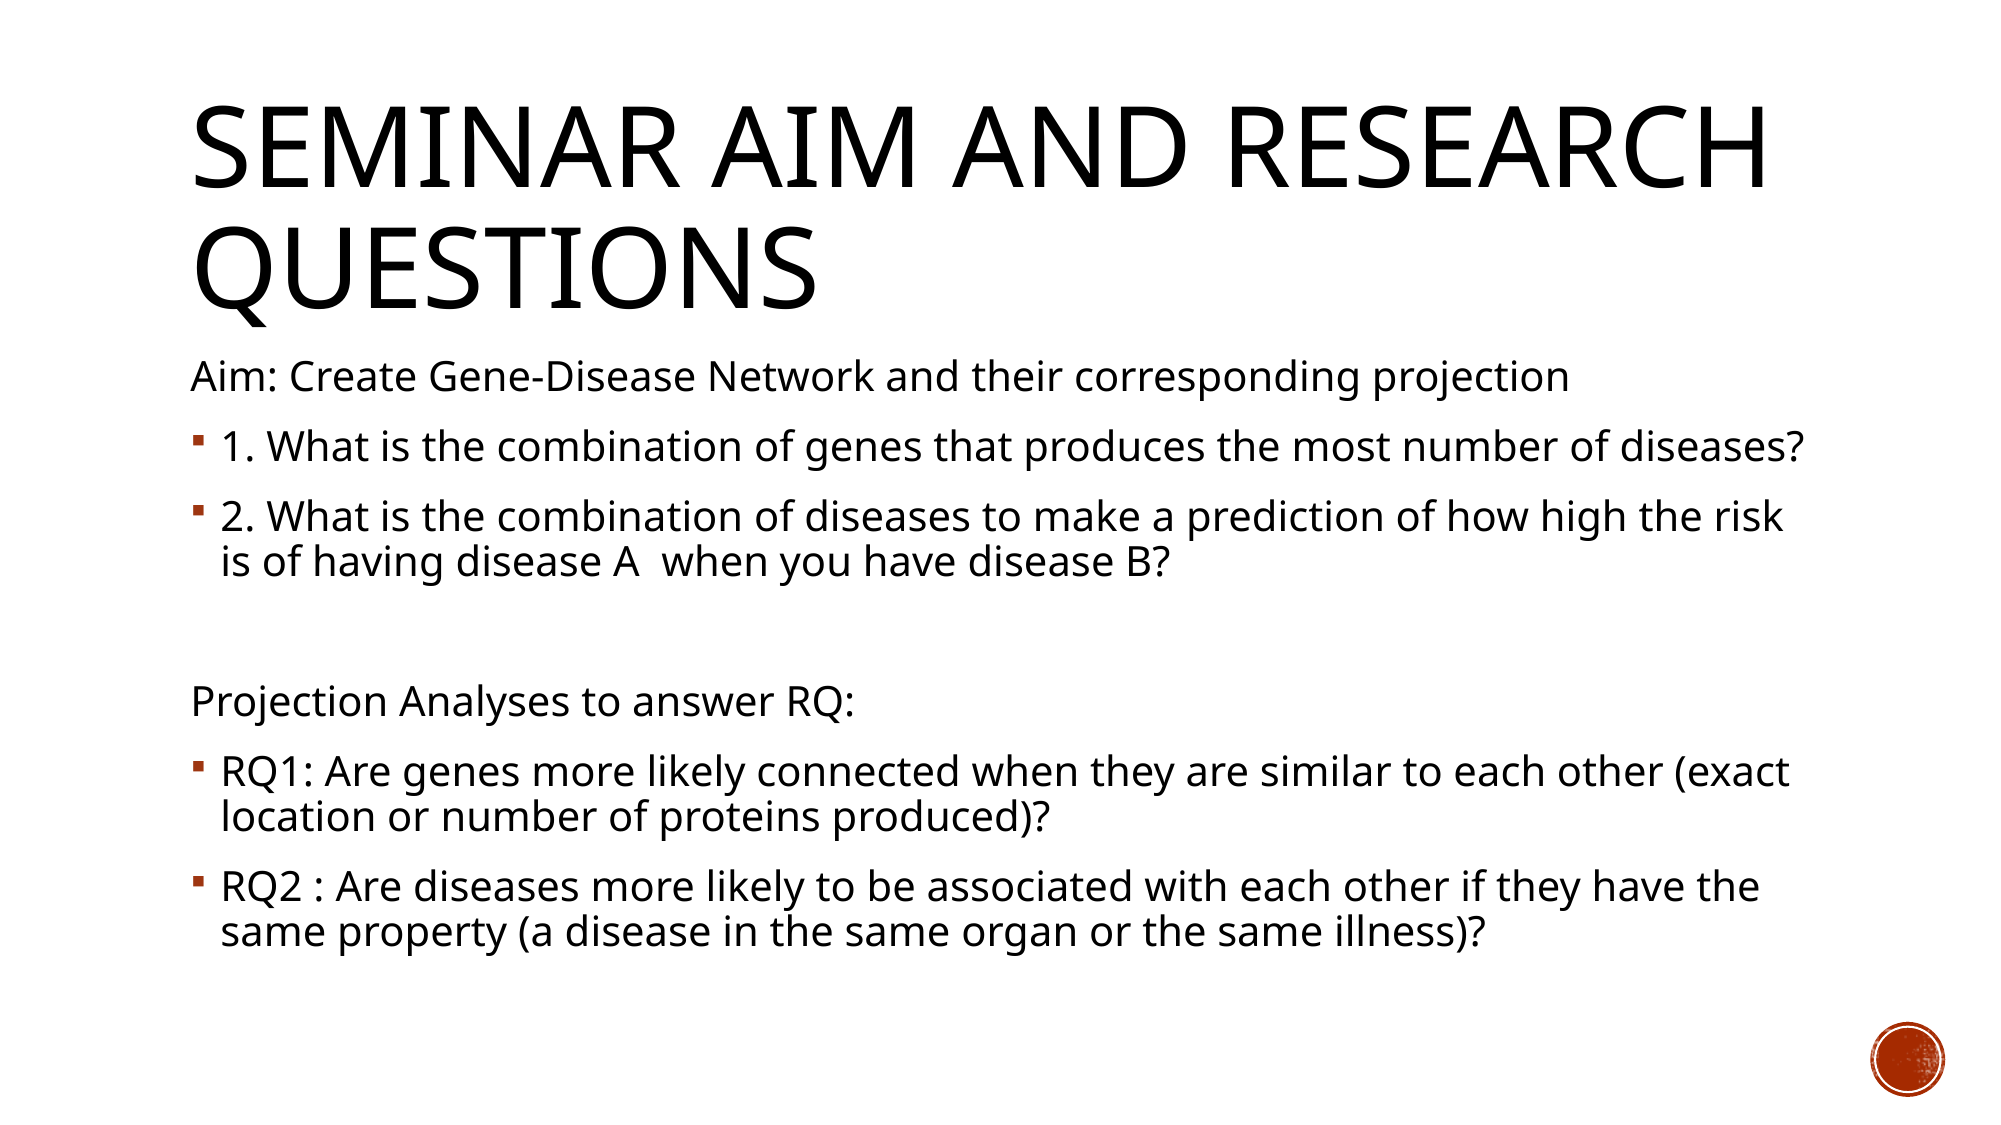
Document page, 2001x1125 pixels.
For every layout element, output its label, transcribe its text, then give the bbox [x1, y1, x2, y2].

list Aim: Create Gene-Disease Network and their corresponding projection 1. What is the combination of genes that produces the most number of diseases? 2. What is the combination of diseases to make a prediction of how high the risk is of having disease A when you have disease B? Projection Analyses to answer RQ: RQ1: Are genes more likely connected when they are similar to each other (exact location or number of proteins produced)? RQ2 : Are diseases more likely to be associated with each other if they have the same property (a disease in the same organ or the same illness)? [175, 348, 1826, 1013]
title Seminar AIM and Research Questions [175, 79, 1826, 344]
